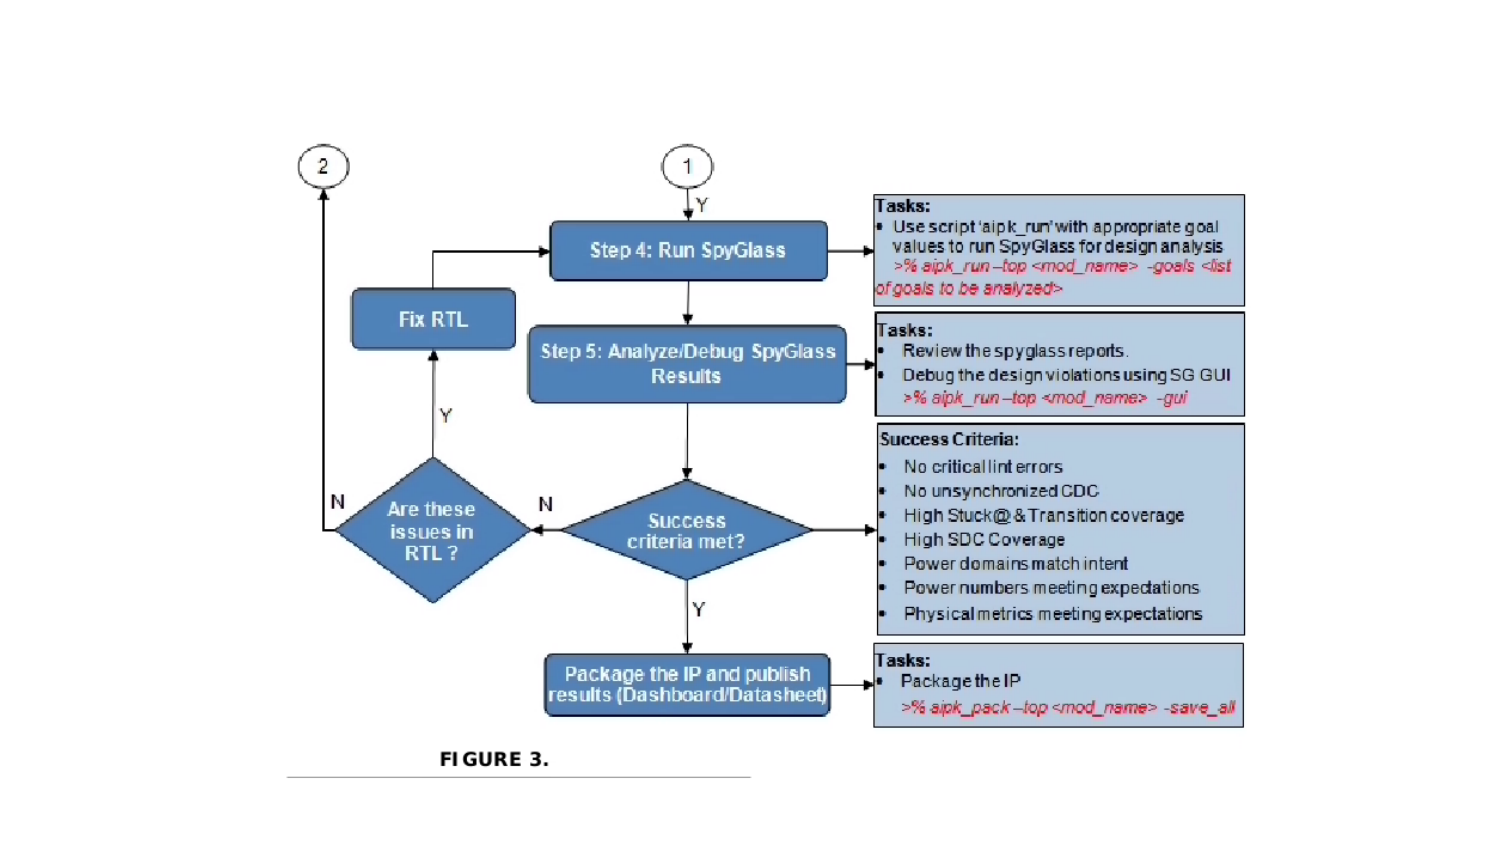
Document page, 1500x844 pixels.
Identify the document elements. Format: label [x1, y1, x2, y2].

picture [265, 126, 1257, 790]
